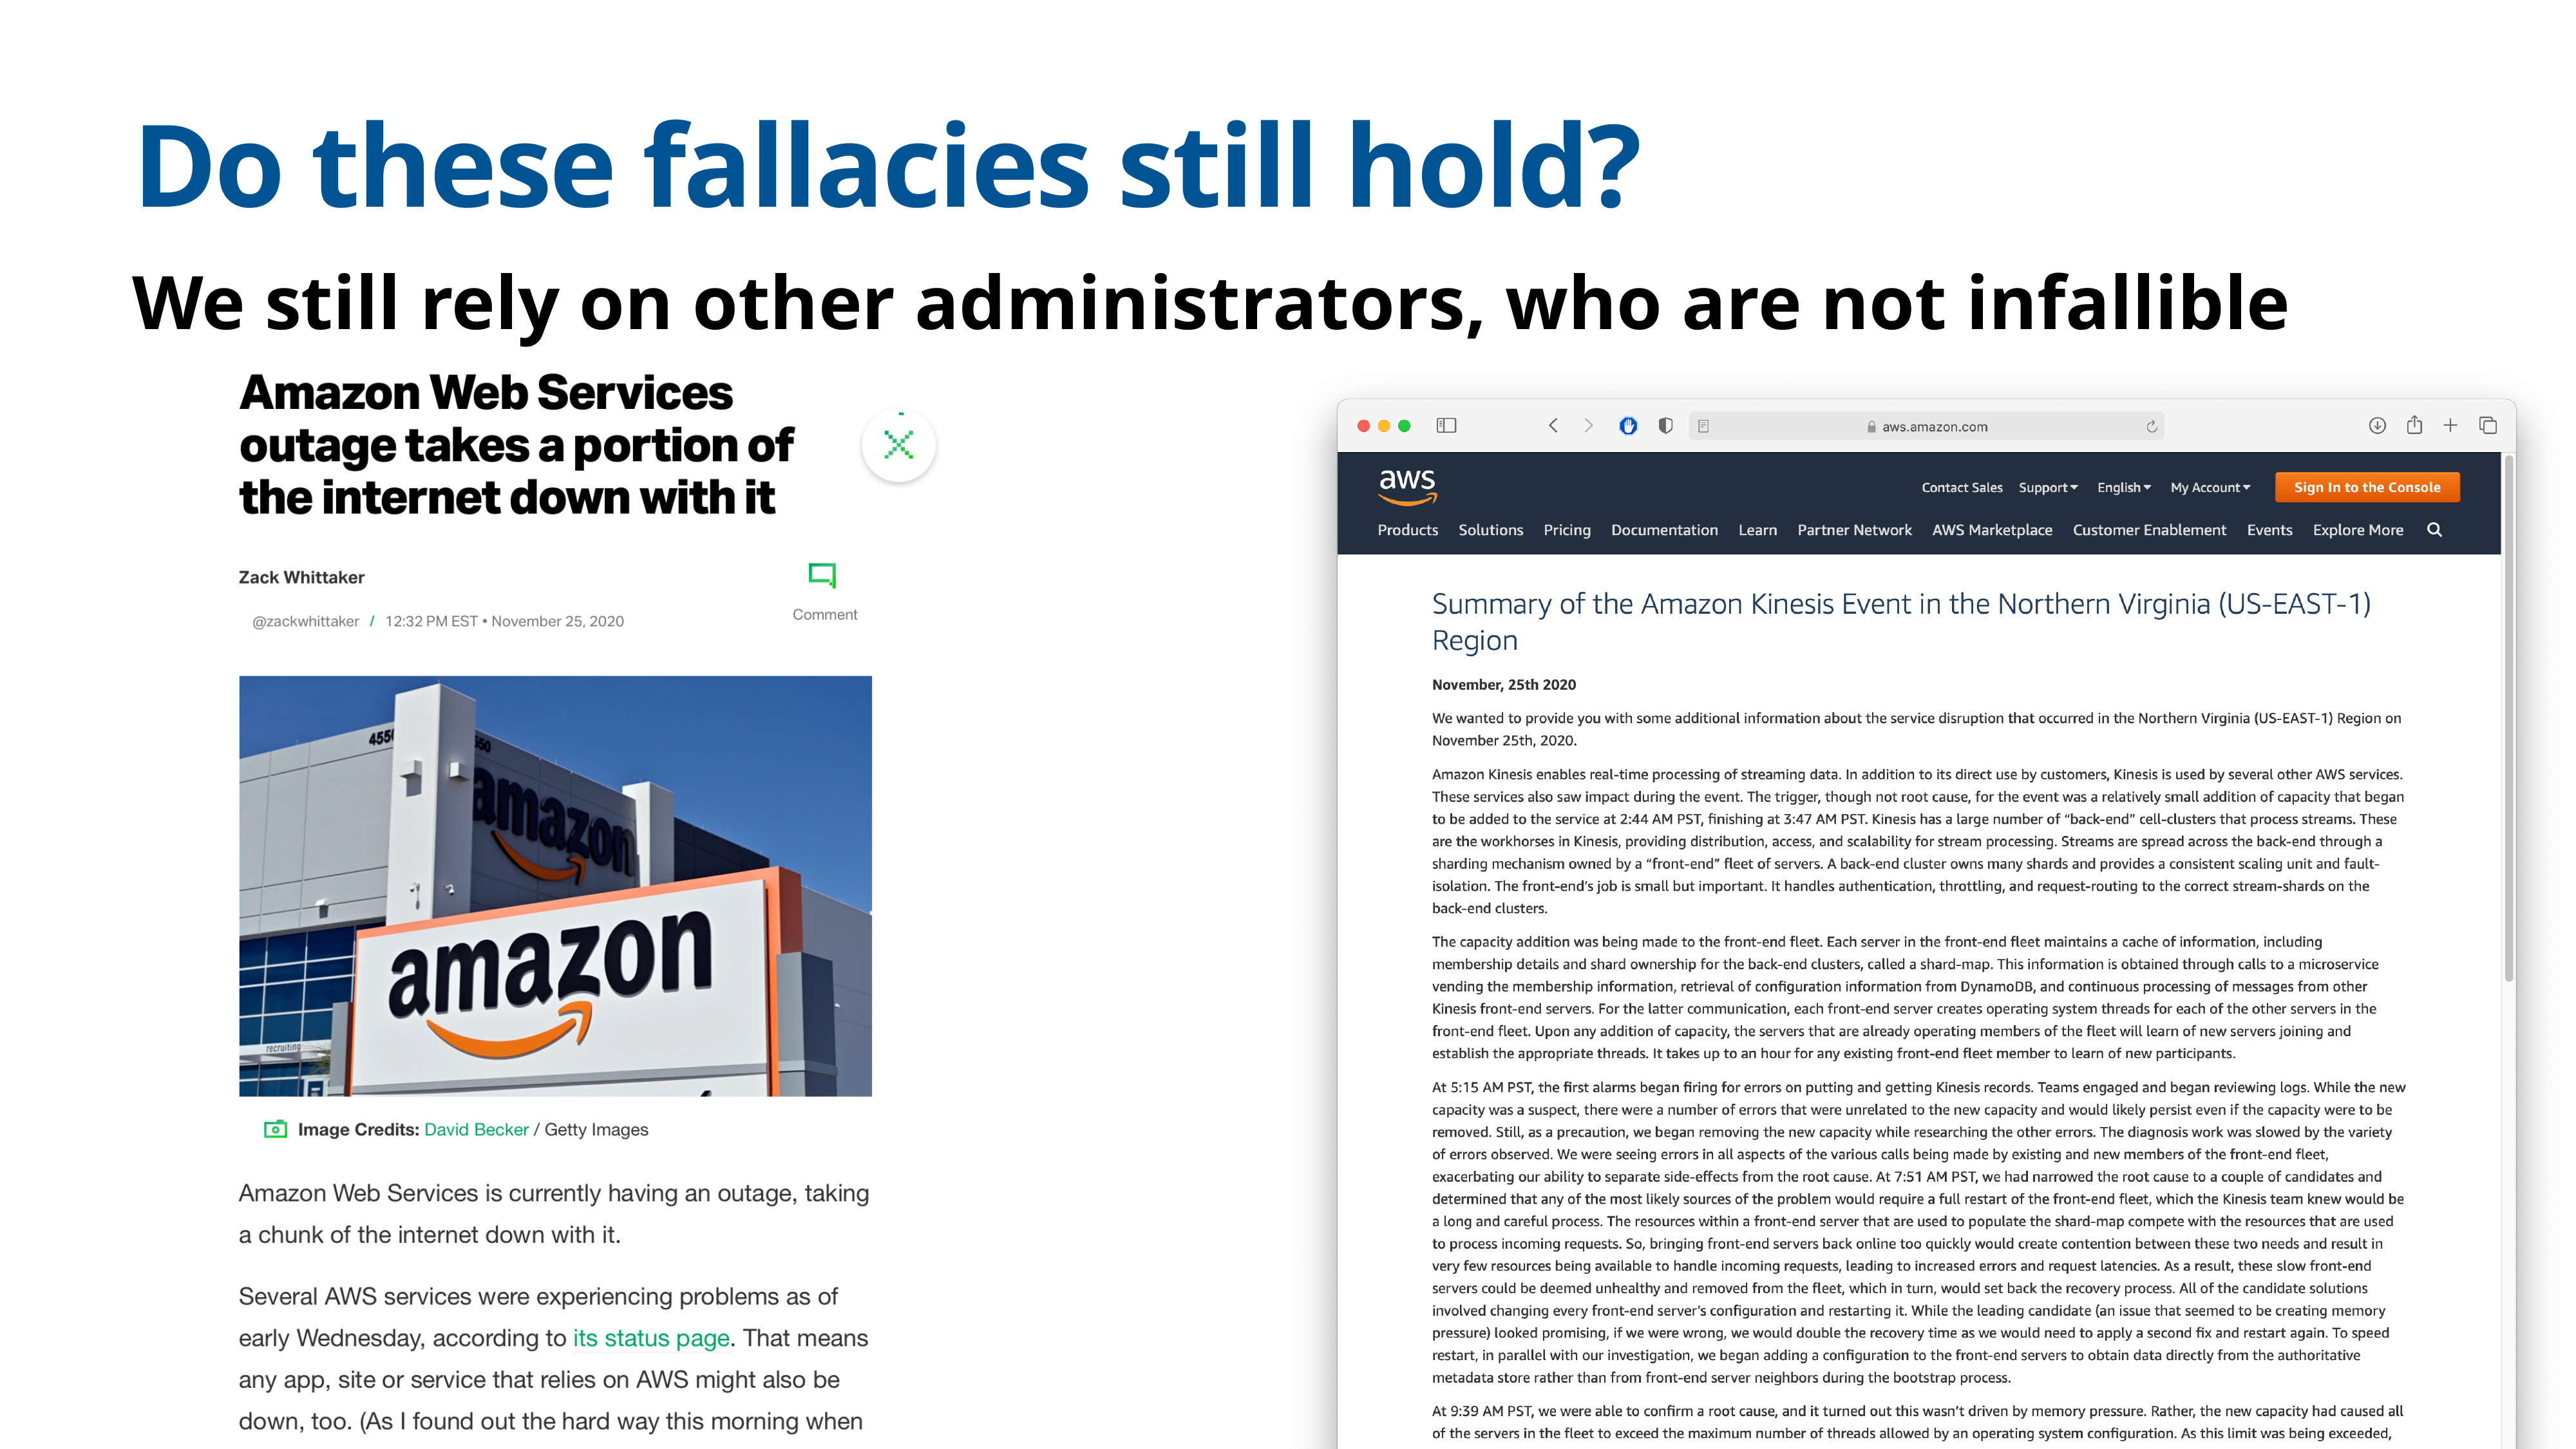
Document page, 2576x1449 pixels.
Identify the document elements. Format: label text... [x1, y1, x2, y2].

title Do these fallacies still hold? [127, 113, 2449, 250]
picture [211, 360, 949, 1449]
list We still rely on other administrators, who are not infallible [127, 250, 2449, 350]
picture [1280, 360, 2573, 1449]
